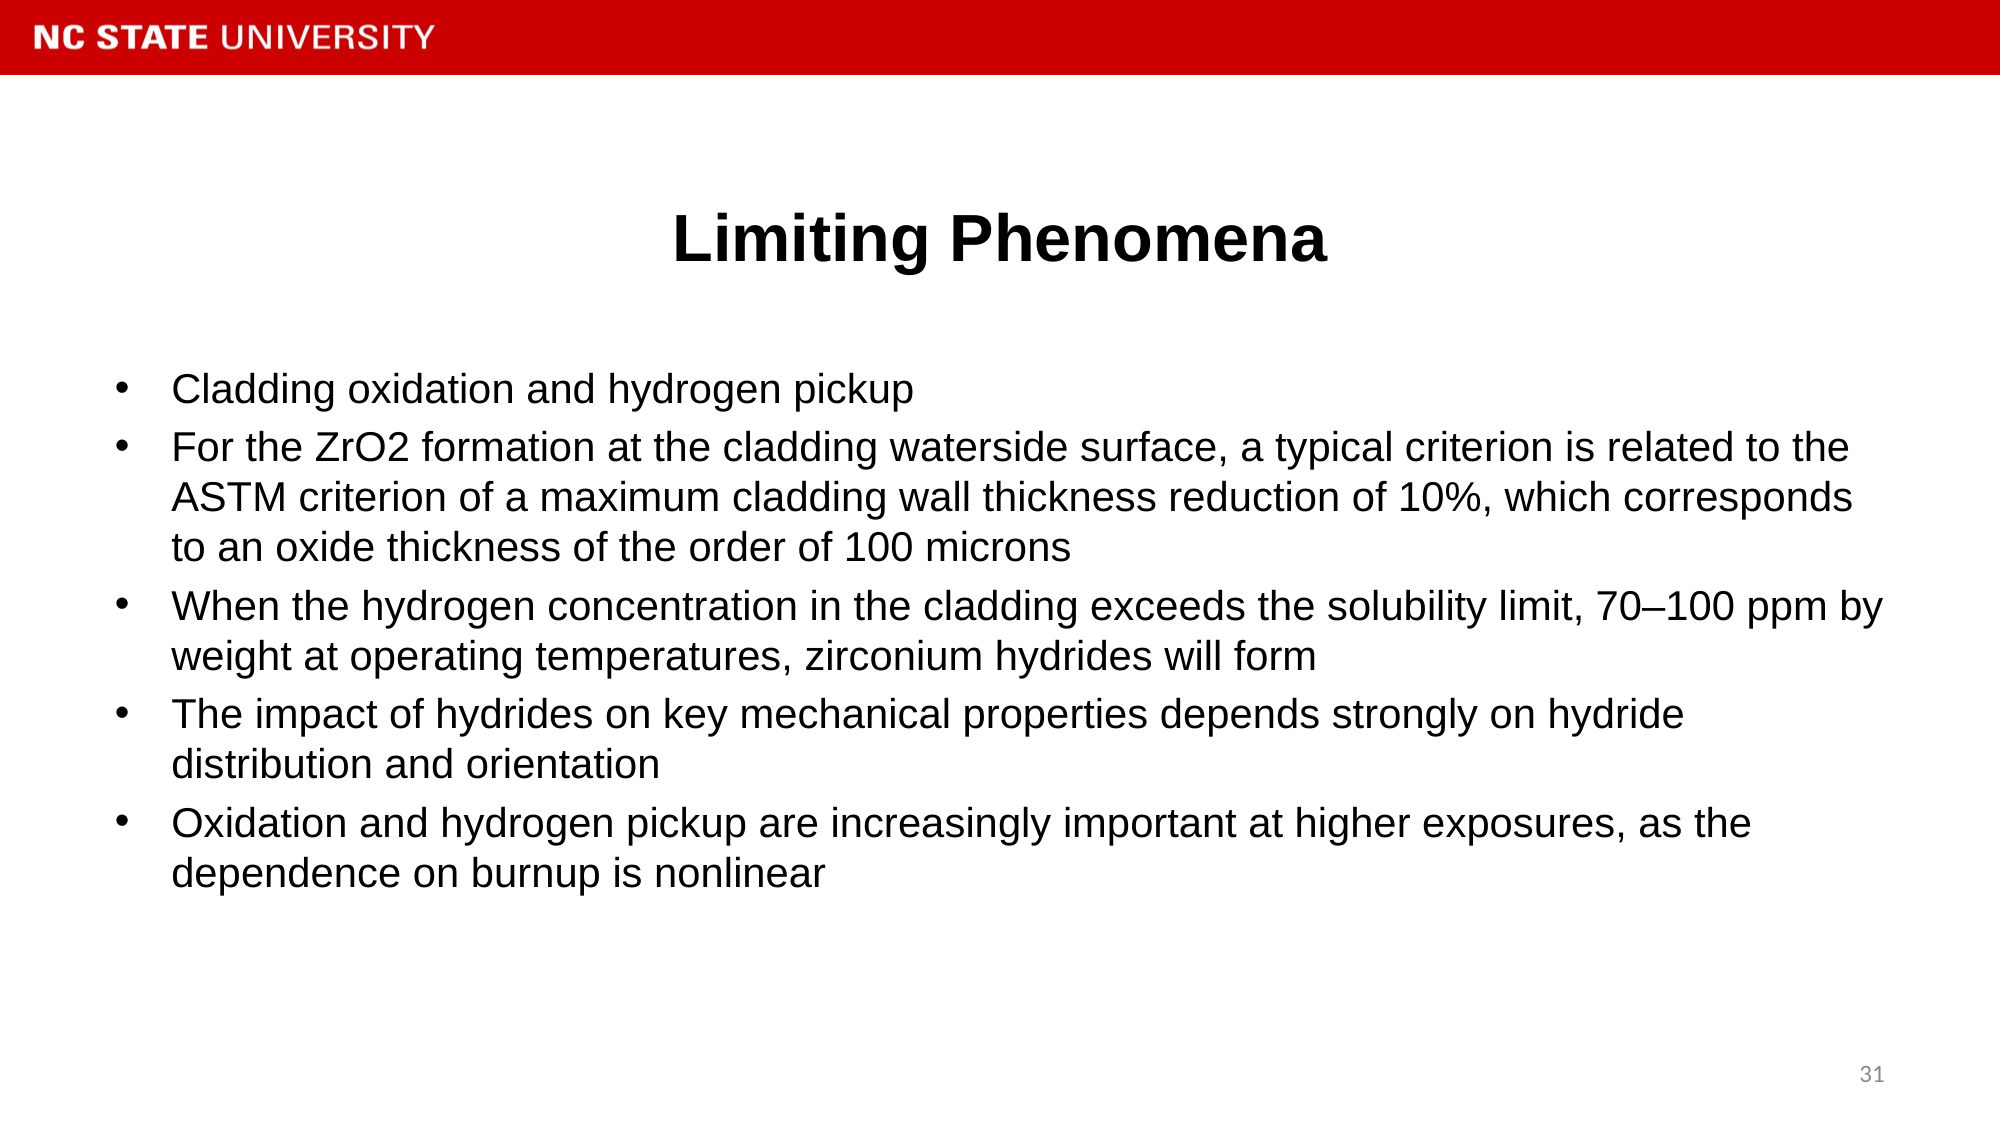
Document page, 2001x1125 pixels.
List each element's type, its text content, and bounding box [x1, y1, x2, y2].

title Limiting Phenomena [99, 147, 1900, 323]
slide_number 31 [1433, 1042, 1900, 1103]
list Cladding oxidation and hydrogen pickup For the ZrO2 formation at the cladding waterside surface, a typical criterion is related to the ASTM criterion of a maximum cladding wall thickness reduction of 10%, which corresponds to an oxide thickness of the order of 100 microns When the hydrogen concentration in the cladding exceeds the solubility limit, 70–100 ppm by weight at operating temperatures, zirconium hydrides will form The impact of hydrides on key mechanical properties depends strongly on hydride distribution and orientation Oxidation and hydrogen pickup are increasingly important at higher exposures, as the dependence on burnup is nonlinear [99, 354, 1900, 1005]
picture [0, 0, 2000, 75]
